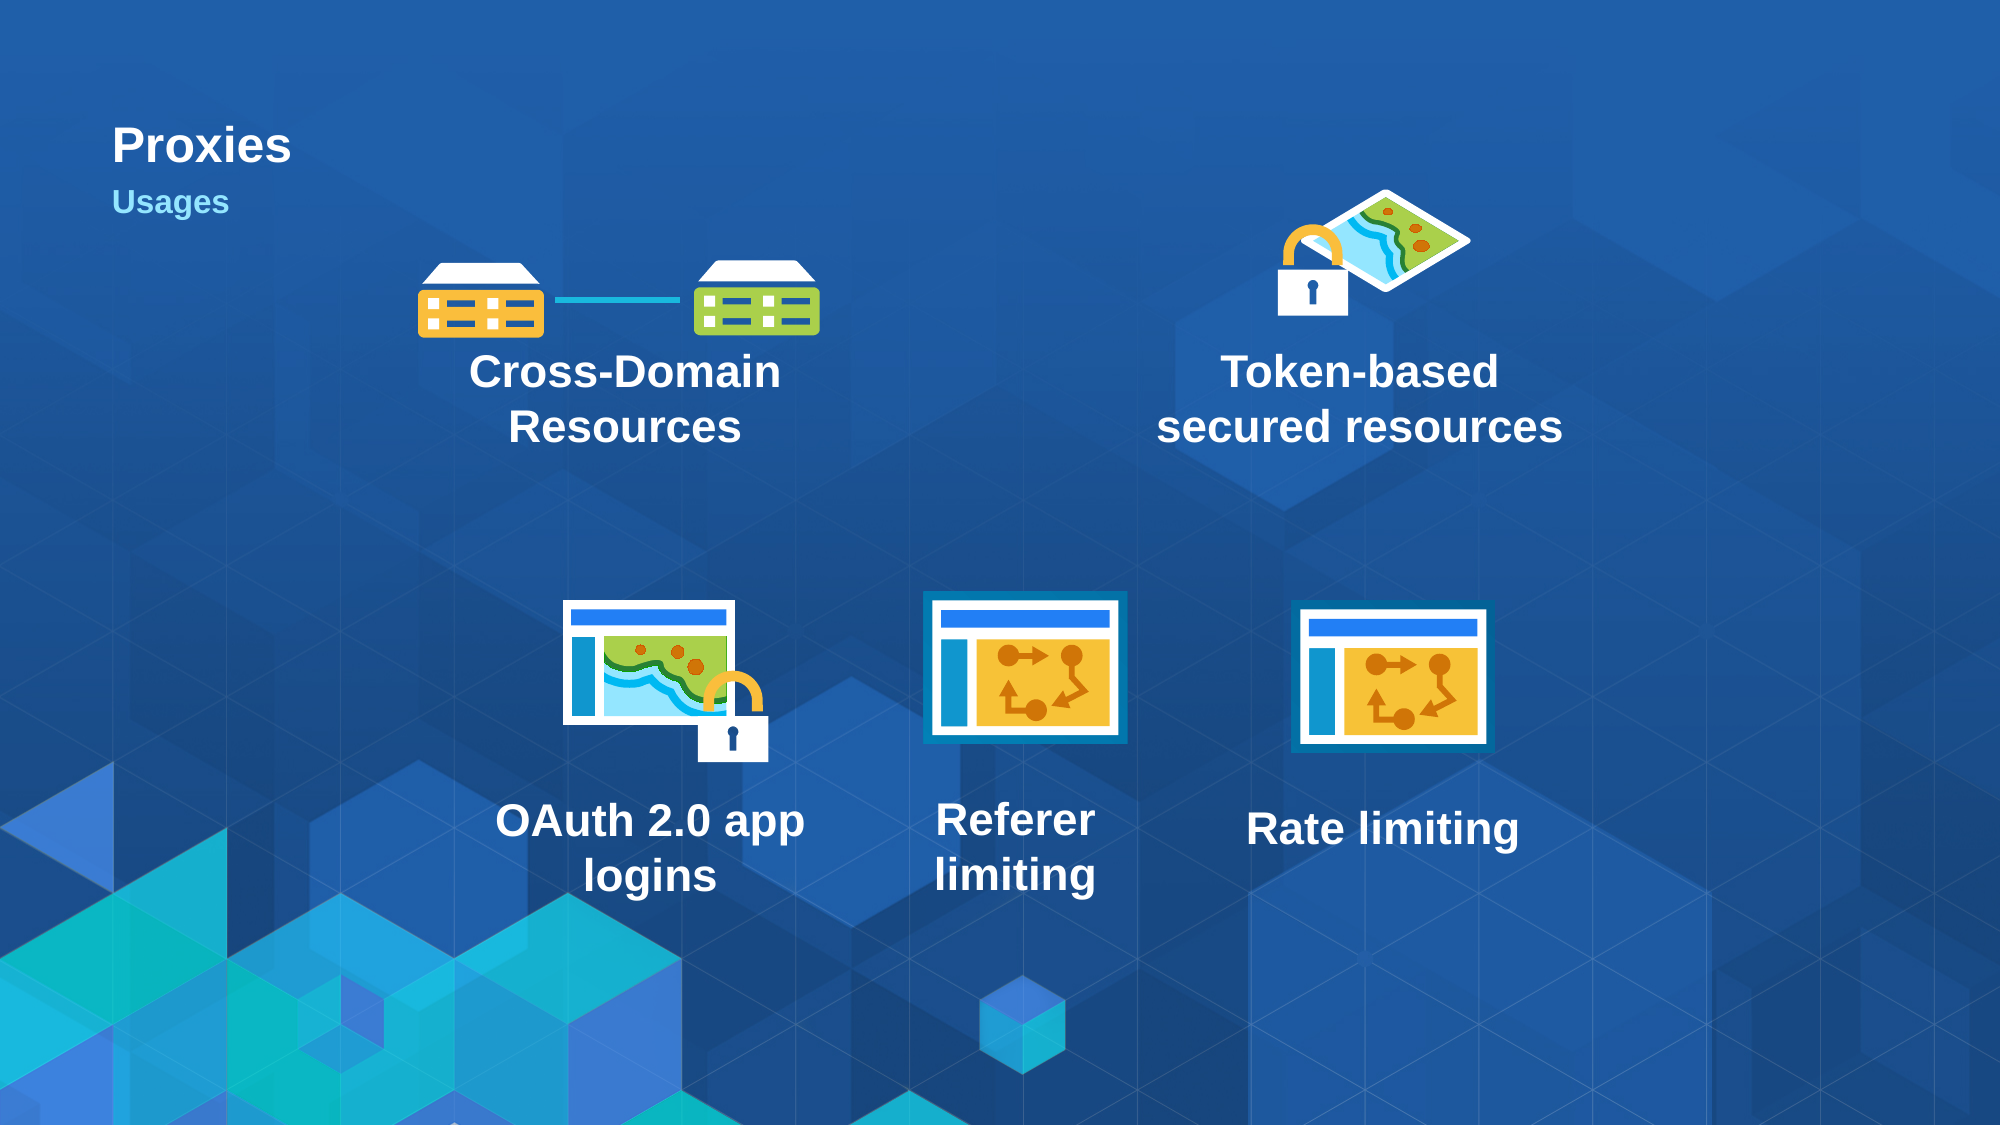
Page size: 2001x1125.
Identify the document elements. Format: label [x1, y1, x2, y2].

text_box [1291, 600, 1496, 753]
text_box [1273, 219, 1353, 321]
text_box [693, 260, 820, 336]
text_box [417, 262, 545, 339]
picture [0, 0, 2000, 1125]
text_box [923, 591, 1128, 745]
text_box [693, 666, 773, 767]
text_box [554, 592, 743, 733]
text_box [1291, 179, 1481, 302]
